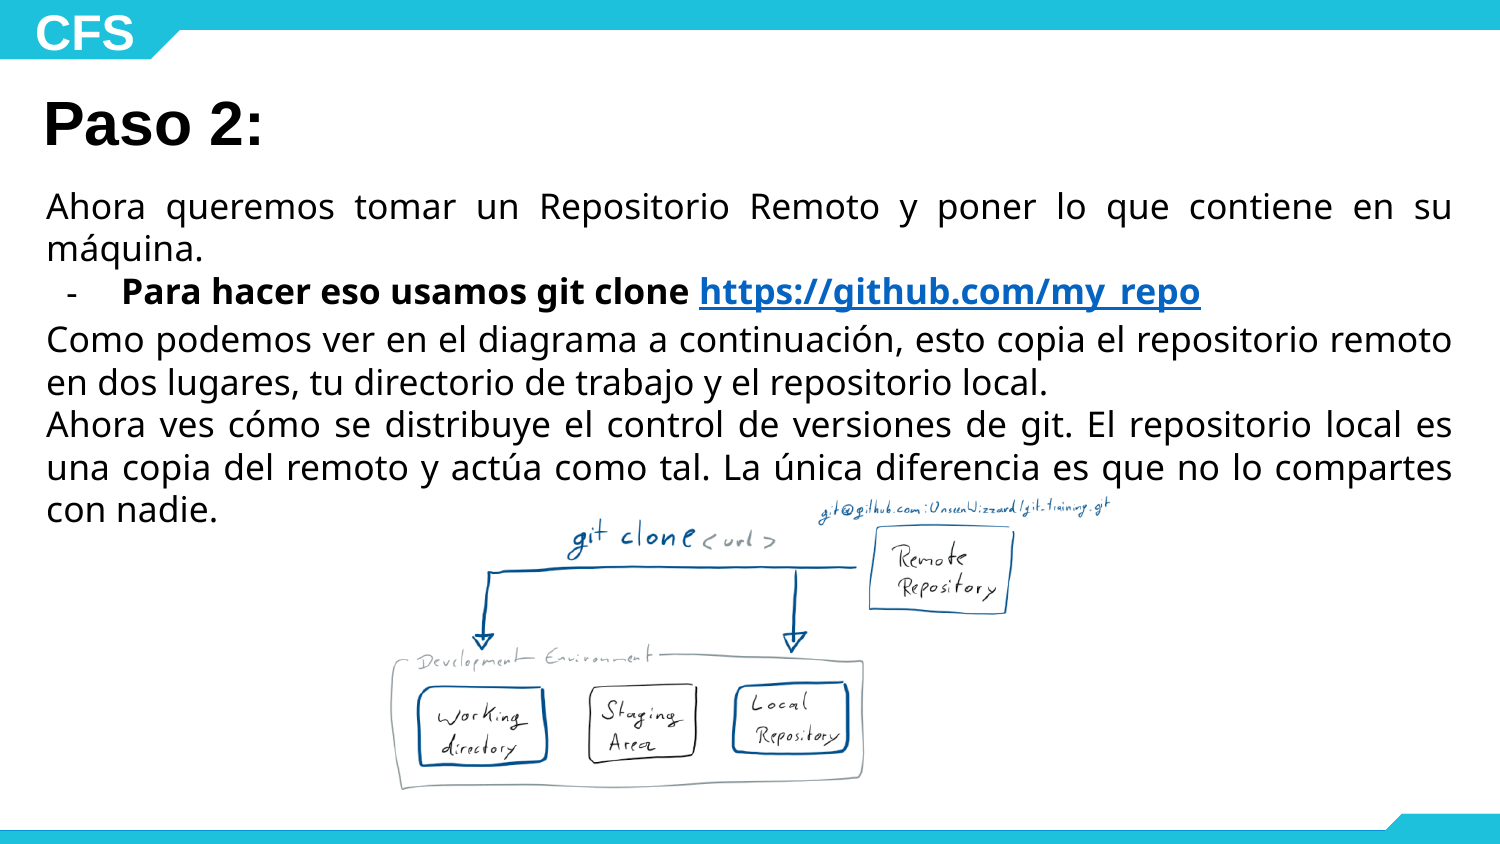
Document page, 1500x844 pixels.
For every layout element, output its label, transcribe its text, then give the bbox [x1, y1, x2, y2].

picture [376, 446, 1140, 827]
text_box Paso 2: [28, 45, 1323, 196]
text_box Ahora queremos tomar un Repositorio Remoto y poner lo que contiene en su máquina. Para hacer eso usamos git clone https://github.com/my_repo Como podemos ver en el diagrama a continuación, esto copia el repositorio remoto en dos lugares, tu directorio de trabajo y el repositorio local. Ahora ves cómo se distribuye el control de versiones de git. El repositorio local es una copia del remoto y actúa como tal. La única diferencia es que no lo compartes con nadie. [31, 168, 1469, 545]
